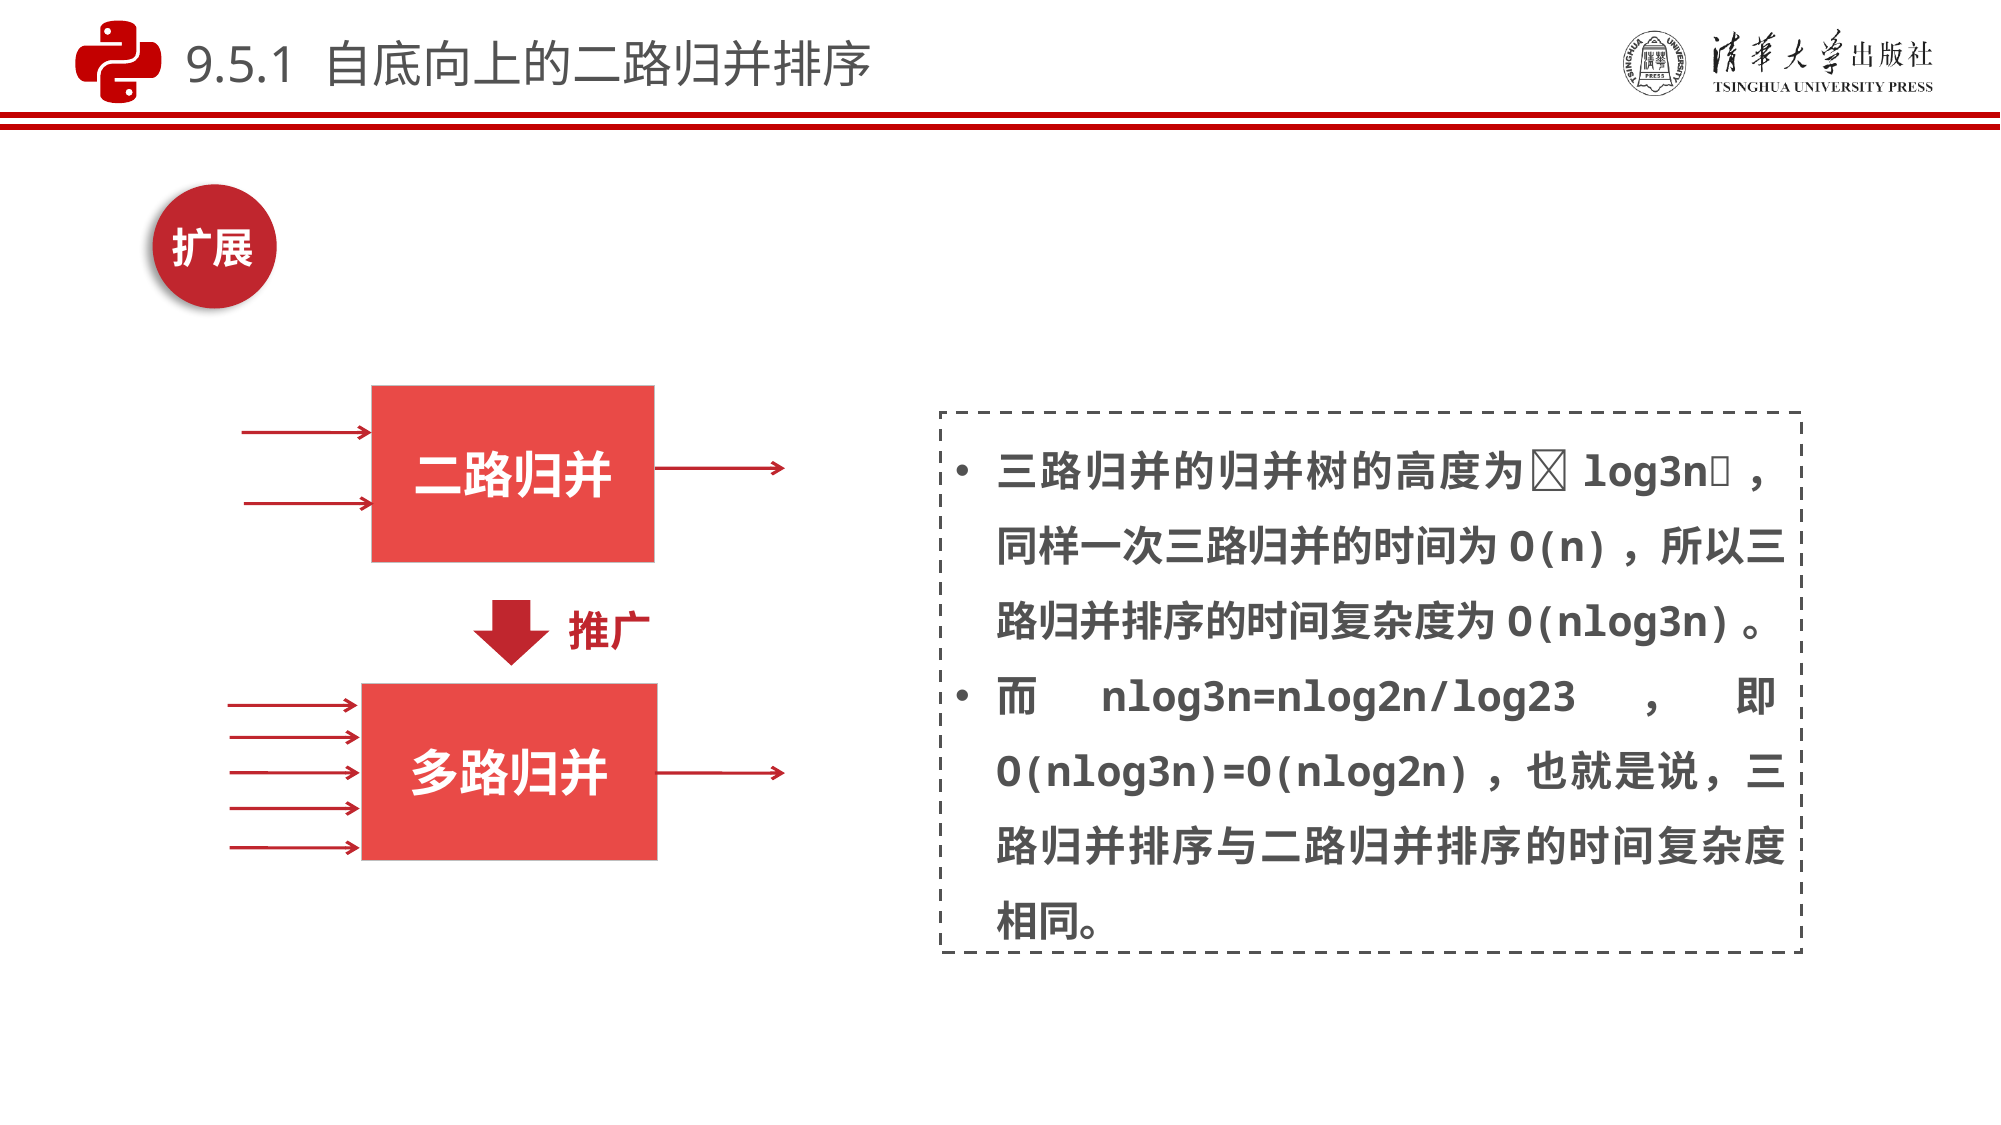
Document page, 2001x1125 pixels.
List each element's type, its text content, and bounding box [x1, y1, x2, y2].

text_box 9.5.1 自底向上的二路归并排序 [170, 24, 888, 100]
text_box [241, 385, 785, 563]
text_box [152, 184, 284, 309]
text_box 三路归并的归并树的高度为log3n，同样一次三路归并的时间为O(n)，所以三路归并排序的时间复杂度为O(nlog3n)。 而nlog3n=nlog2n/log23，即O(nlog3n)=O(nlog2n)，也就是说，三路归并排序与二路归并排序的时间复杂度相同。 [940, 412, 1802, 953]
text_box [227, 683, 785, 861]
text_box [473, 596, 695, 666]
